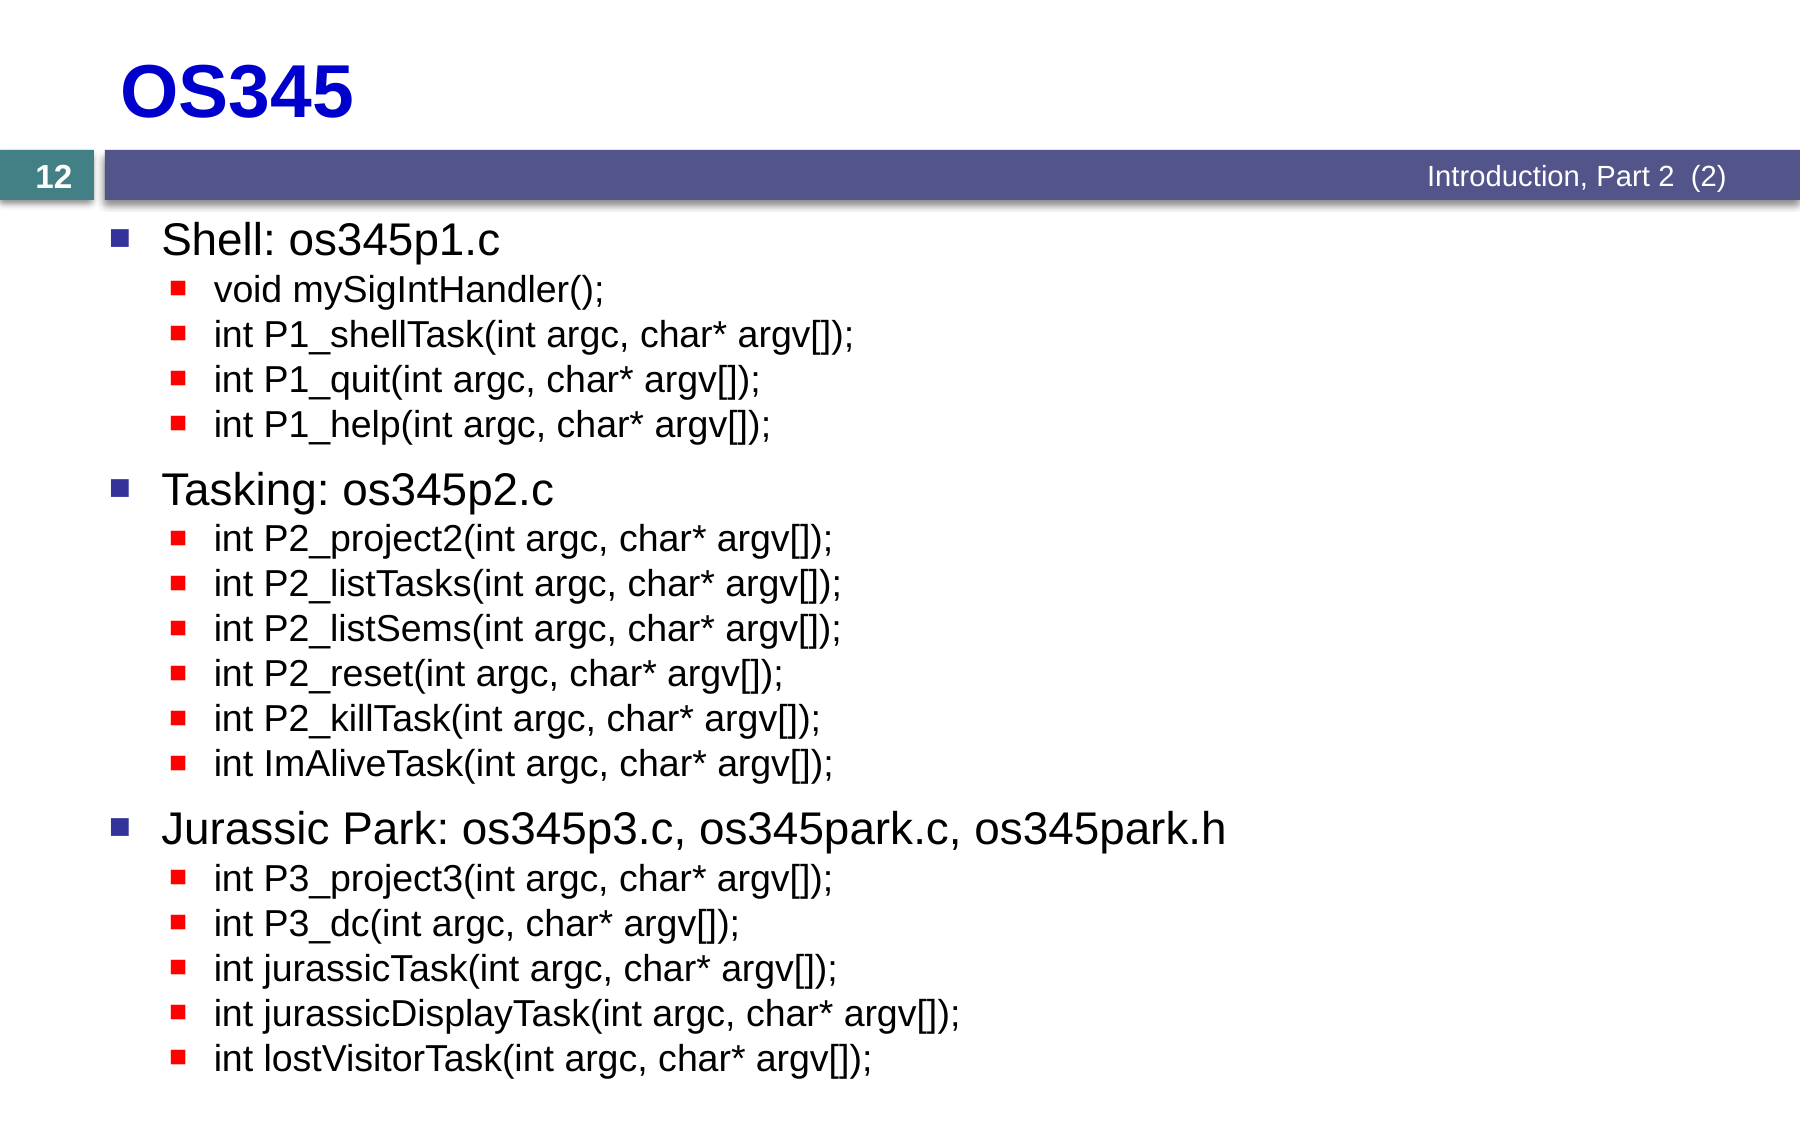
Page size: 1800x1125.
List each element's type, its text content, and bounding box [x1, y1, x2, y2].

title OS345 [105, 27, 1743, 149]
footer Introduction, Part 2 (2) [675, 149, 1743, 202]
slide_number 12 [0, 152, 108, 198]
list Shell: os345p1.c void mySigIntHandler(); int P1_shellTask(int argc, char* argv[]); int P1_quit(int argc, char* argv[]); int P1_help(int argc, char* argv[]); Tasking: os345p2.c int P2_project2(int argc, char* argv[]); int P2_listTasks(int argc, char* argv[]); int P2_listSems(int argc, char* argv[]); int P2_reset(int argc, char* argv[]); int P2_killTask(int argc, char* argv[]); int ImAliveTask(int argc, char* argv[]); Jurassic Park: os345p3.c, os345park.c, os345park.h int P3_project3(int argc, char* argv[]); int P3_dc(int argc, char* argv[]); int jurassicTask(int argc, char* argv[]); int jurassicDisplayTask(int argc, char* argv[]); int lostVisitorTask(int argc, char* argv[]); [93, 202, 1743, 1082]
